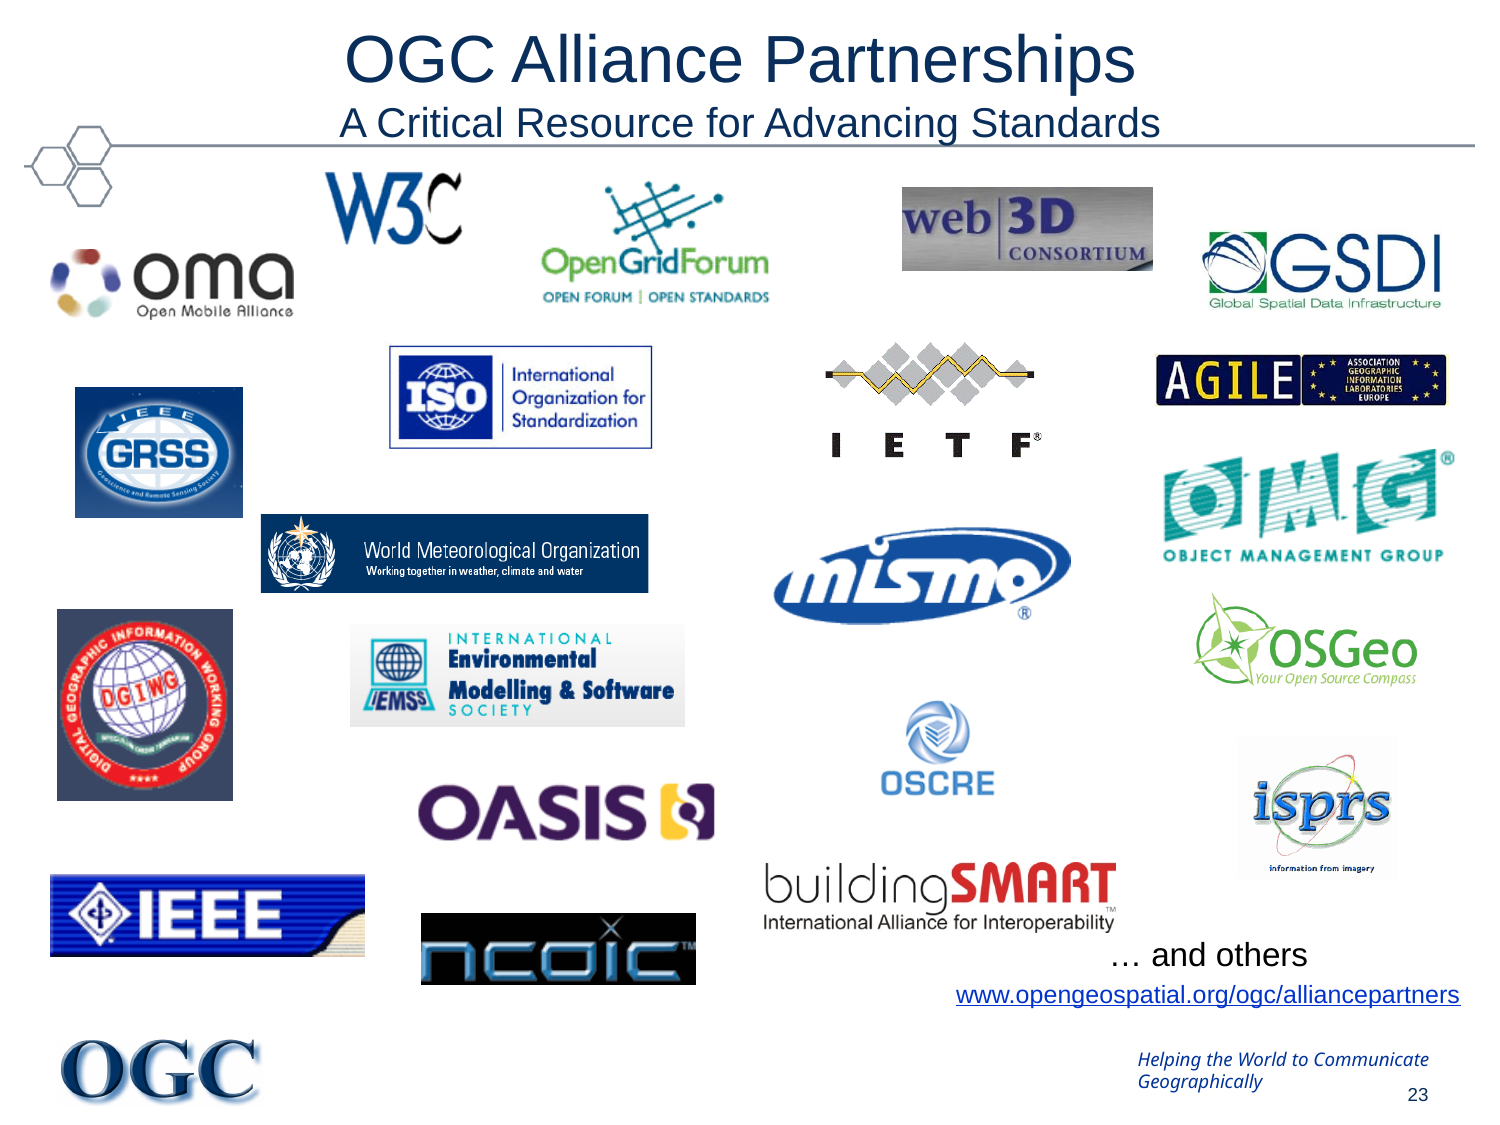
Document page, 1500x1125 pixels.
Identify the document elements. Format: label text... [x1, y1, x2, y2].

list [762, 862, 1117, 934]
slide_number 23 [1130, 1074, 1444, 1113]
picture [1187, 587, 1422, 693]
picture [809, 333, 1057, 466]
picture [349, 624, 685, 727]
picture [24, 124, 1475, 313]
picture [49, 874, 366, 957]
picture [1162, 449, 1456, 567]
picture [374, 335, 663, 461]
picture [56, 609, 234, 802]
text_box … and others www.opengeospatial.org/ogc/alliancepartners [941, 925, 1476, 1016]
picture [74, 387, 243, 518]
picture [1154, 354, 1449, 407]
picture [421, 913, 696, 985]
picture [57, 1038, 265, 1107]
picture [260, 514, 649, 593]
picture [49, 249, 295, 320]
picture [1200, 229, 1443, 311]
picture [773, 527, 1071, 625]
picture [1237, 737, 1398, 880]
title OGC Alliance Partnerships A Critical Resource for Advancing Standards [56, 24, 1445, 138]
picture [398, 761, 744, 860]
picture [874, 699, 1000, 797]
